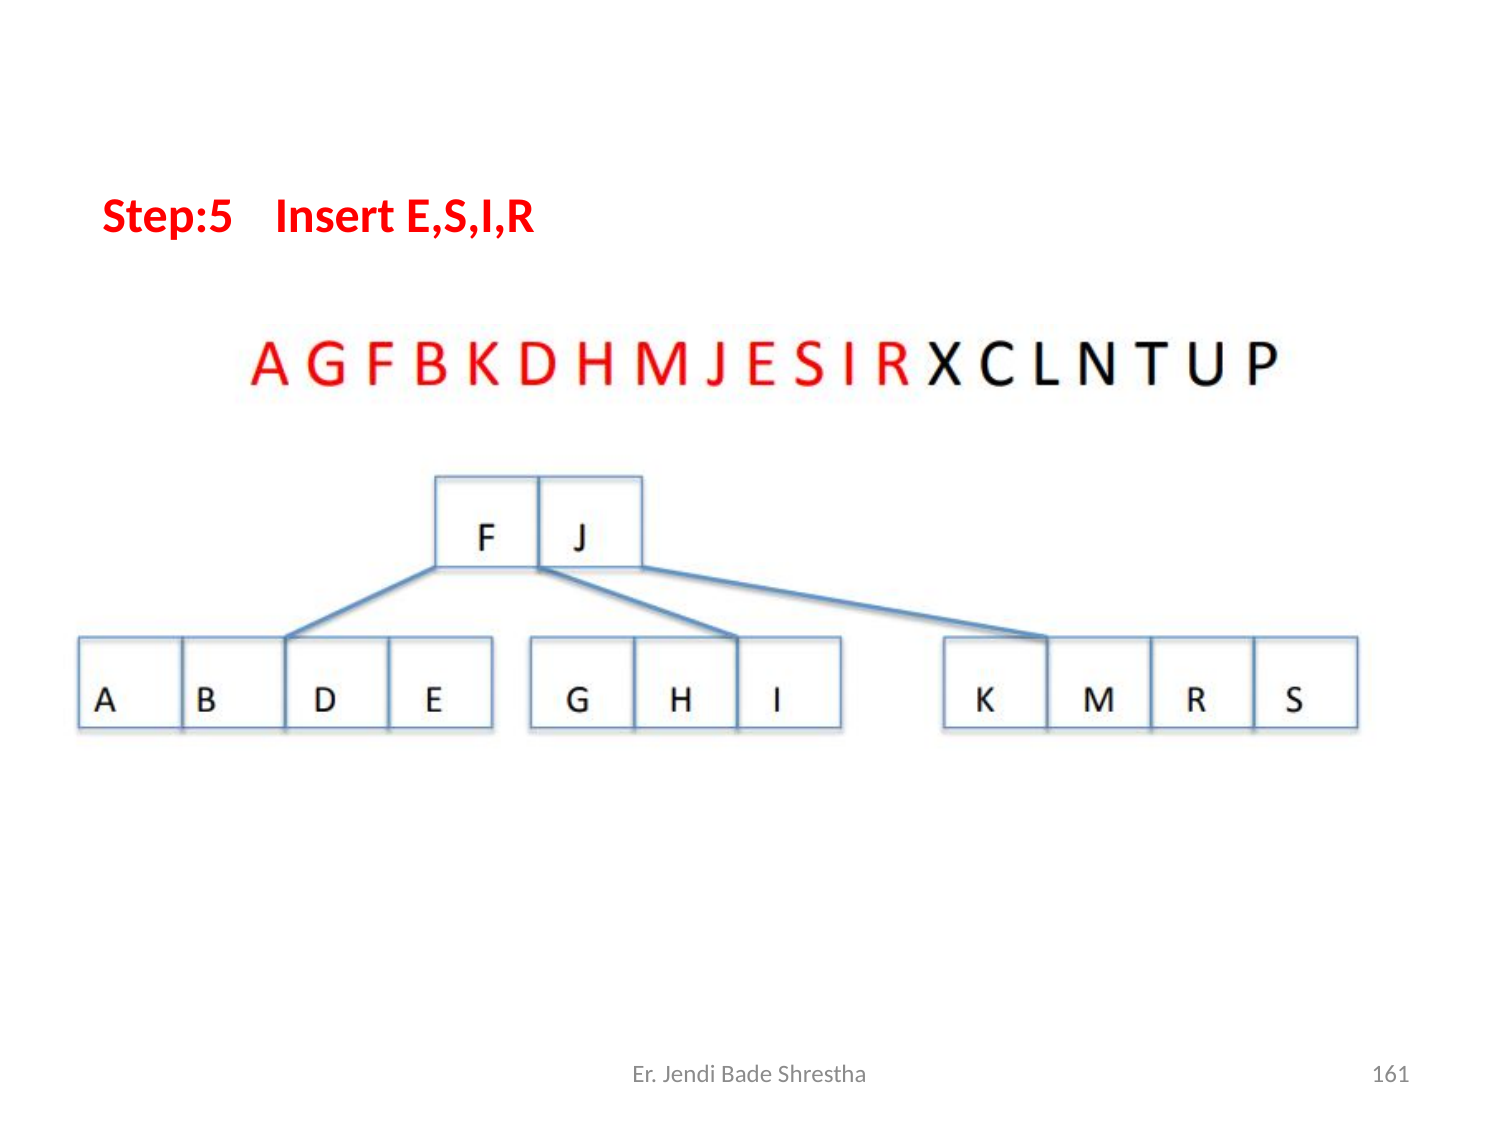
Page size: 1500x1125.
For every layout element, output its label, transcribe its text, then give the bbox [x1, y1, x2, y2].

footer Er. Jendi Bade Shrestha [512, 1042, 988, 1103]
text_box Step:5 Insert E,S,I,R [87, 175, 986, 251]
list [24, 324, 1400, 776]
slide_number 161 [1074, 1042, 1425, 1103]
